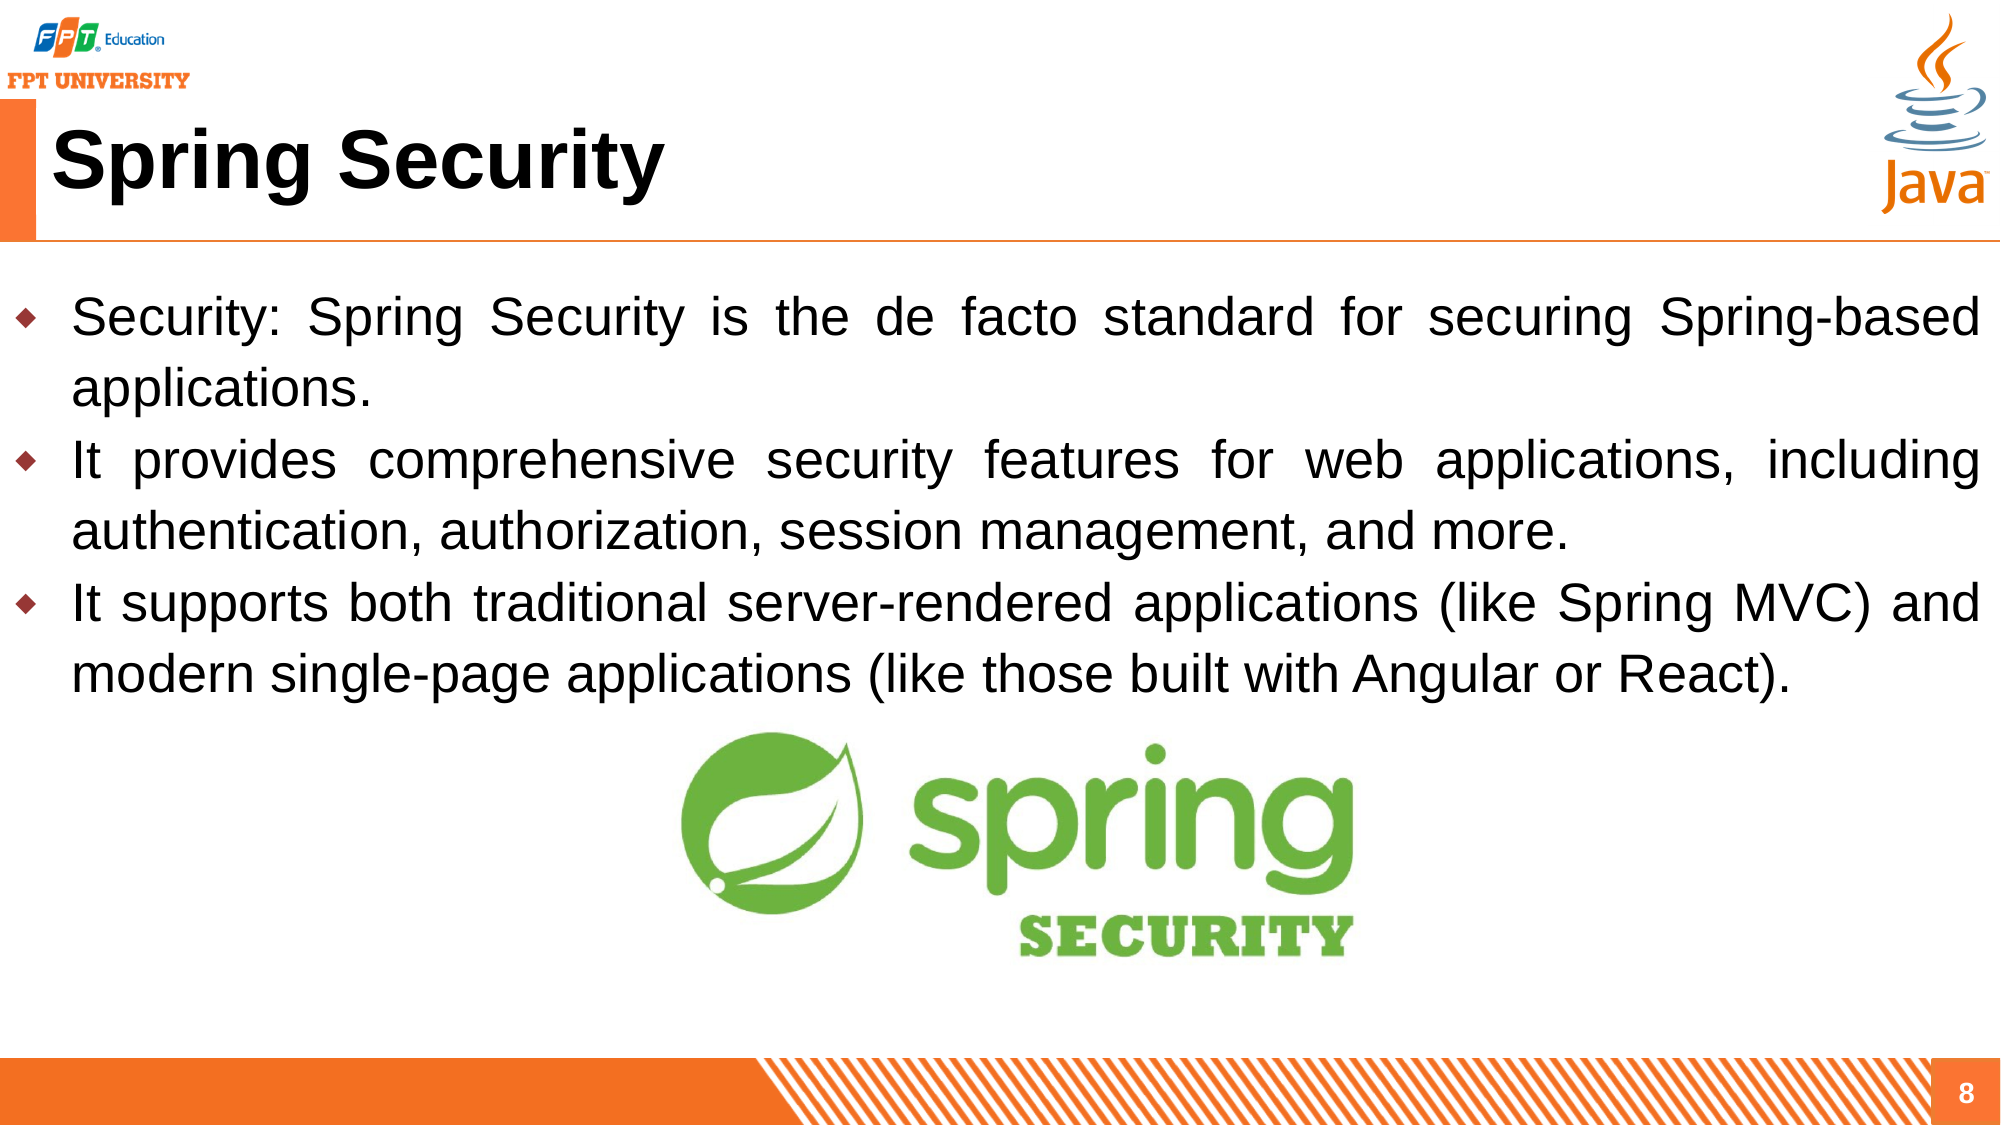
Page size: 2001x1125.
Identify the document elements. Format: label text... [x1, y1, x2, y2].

slide_number 8 [1933, 1059, 2000, 1124]
picture [1868, 4, 2000, 226]
list Security: Spring Security is the de facto standard for securing Spring-based applications. It provides comprehensive security features for web applications, including authentication, authorization, session management, and more. It supports both traditional server-rendered applications (like Spring MVC) and modern single-page applications (like those built with Angular or React). [0, 266, 2000, 1057]
picture [0, 2, 197, 99]
title Spring Security [36, 108, 1869, 215]
picture [668, 720, 1369, 971]
picture [0, 1058, 1934, 1125]
